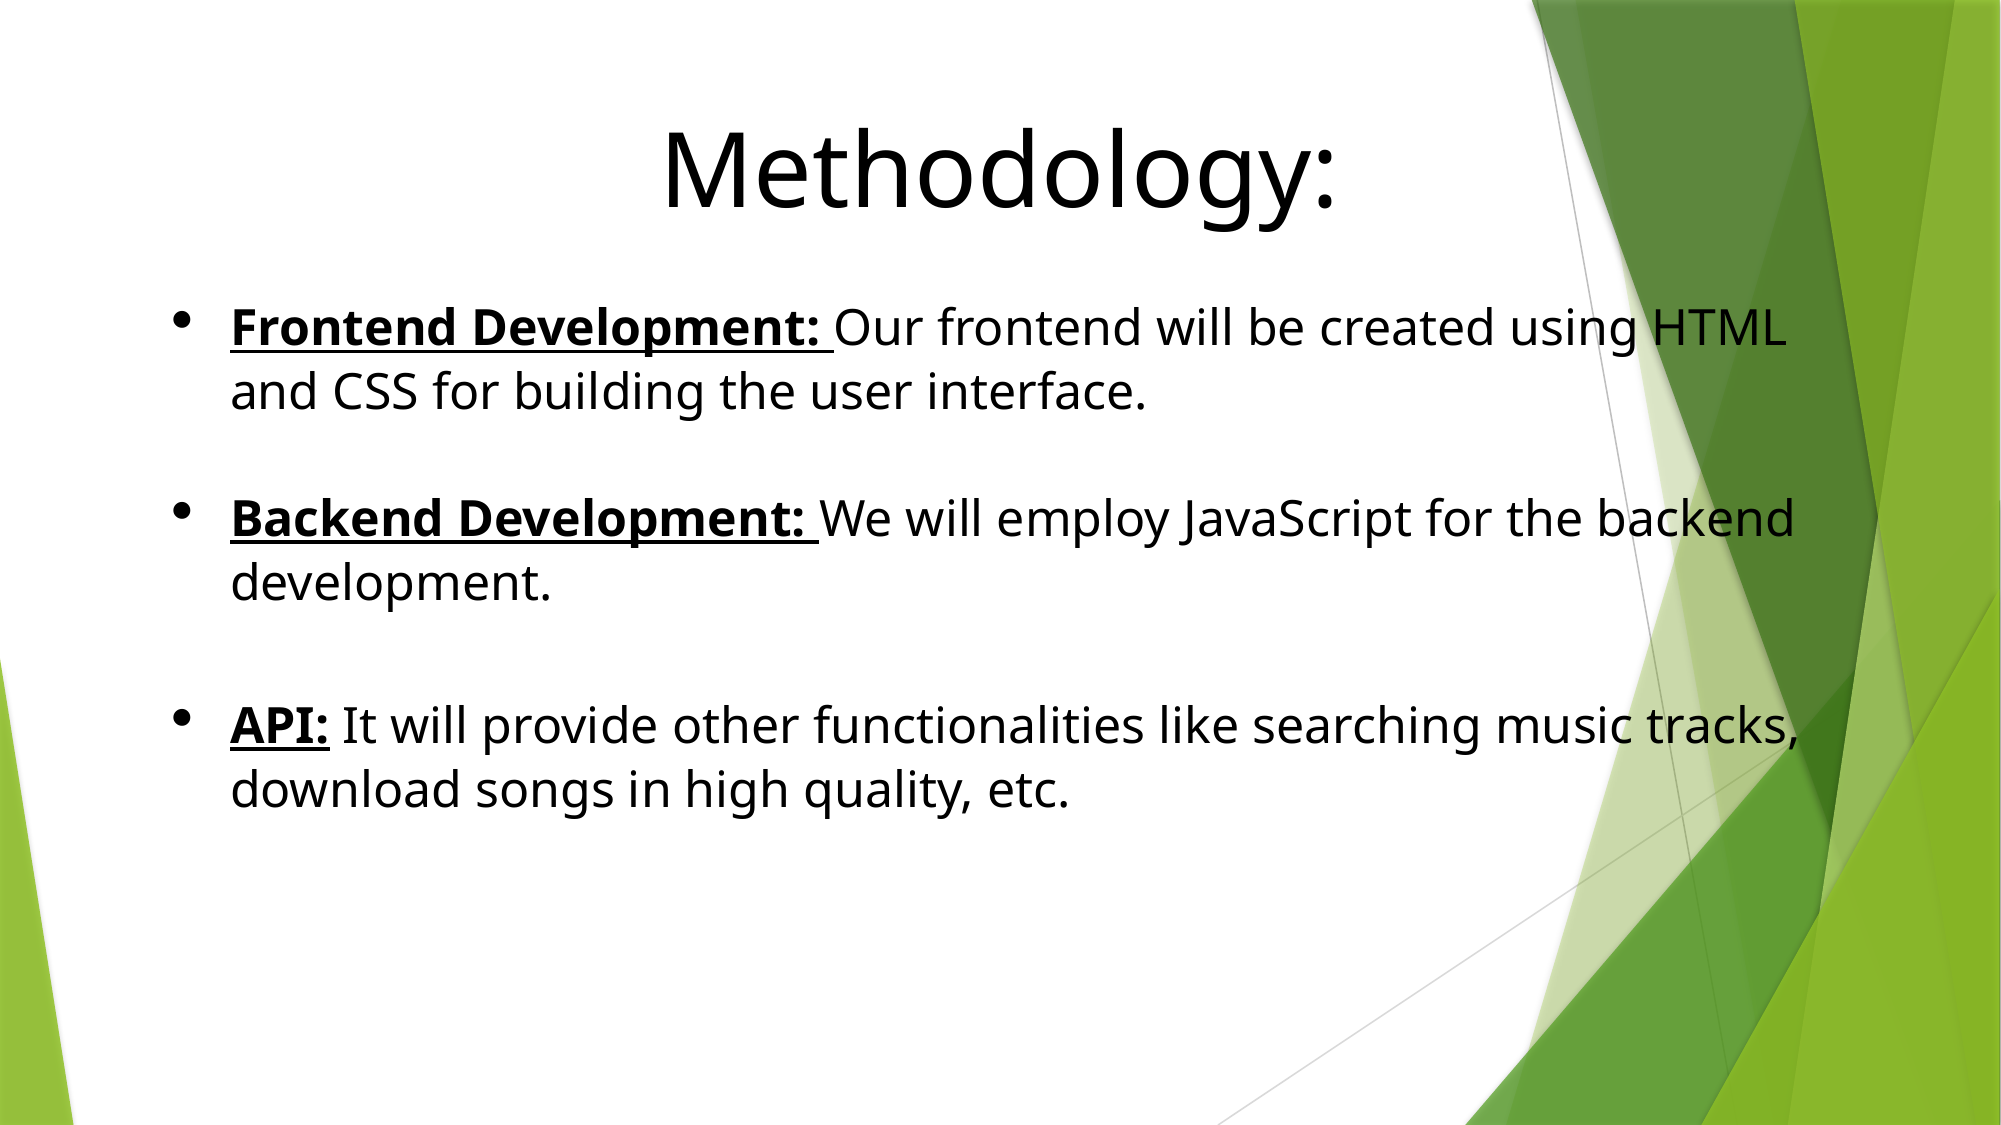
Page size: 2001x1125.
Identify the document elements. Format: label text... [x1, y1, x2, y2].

text_box Methodology: Frontend Development: Our frontend will be created using HTML and CSS for building the user interface. Backend Development: We will employ JavaScript for the backend development. API: It will provide other functionalities like searching music tracks, download songs in high quality, etc. [158, 96, 1841, 902]
